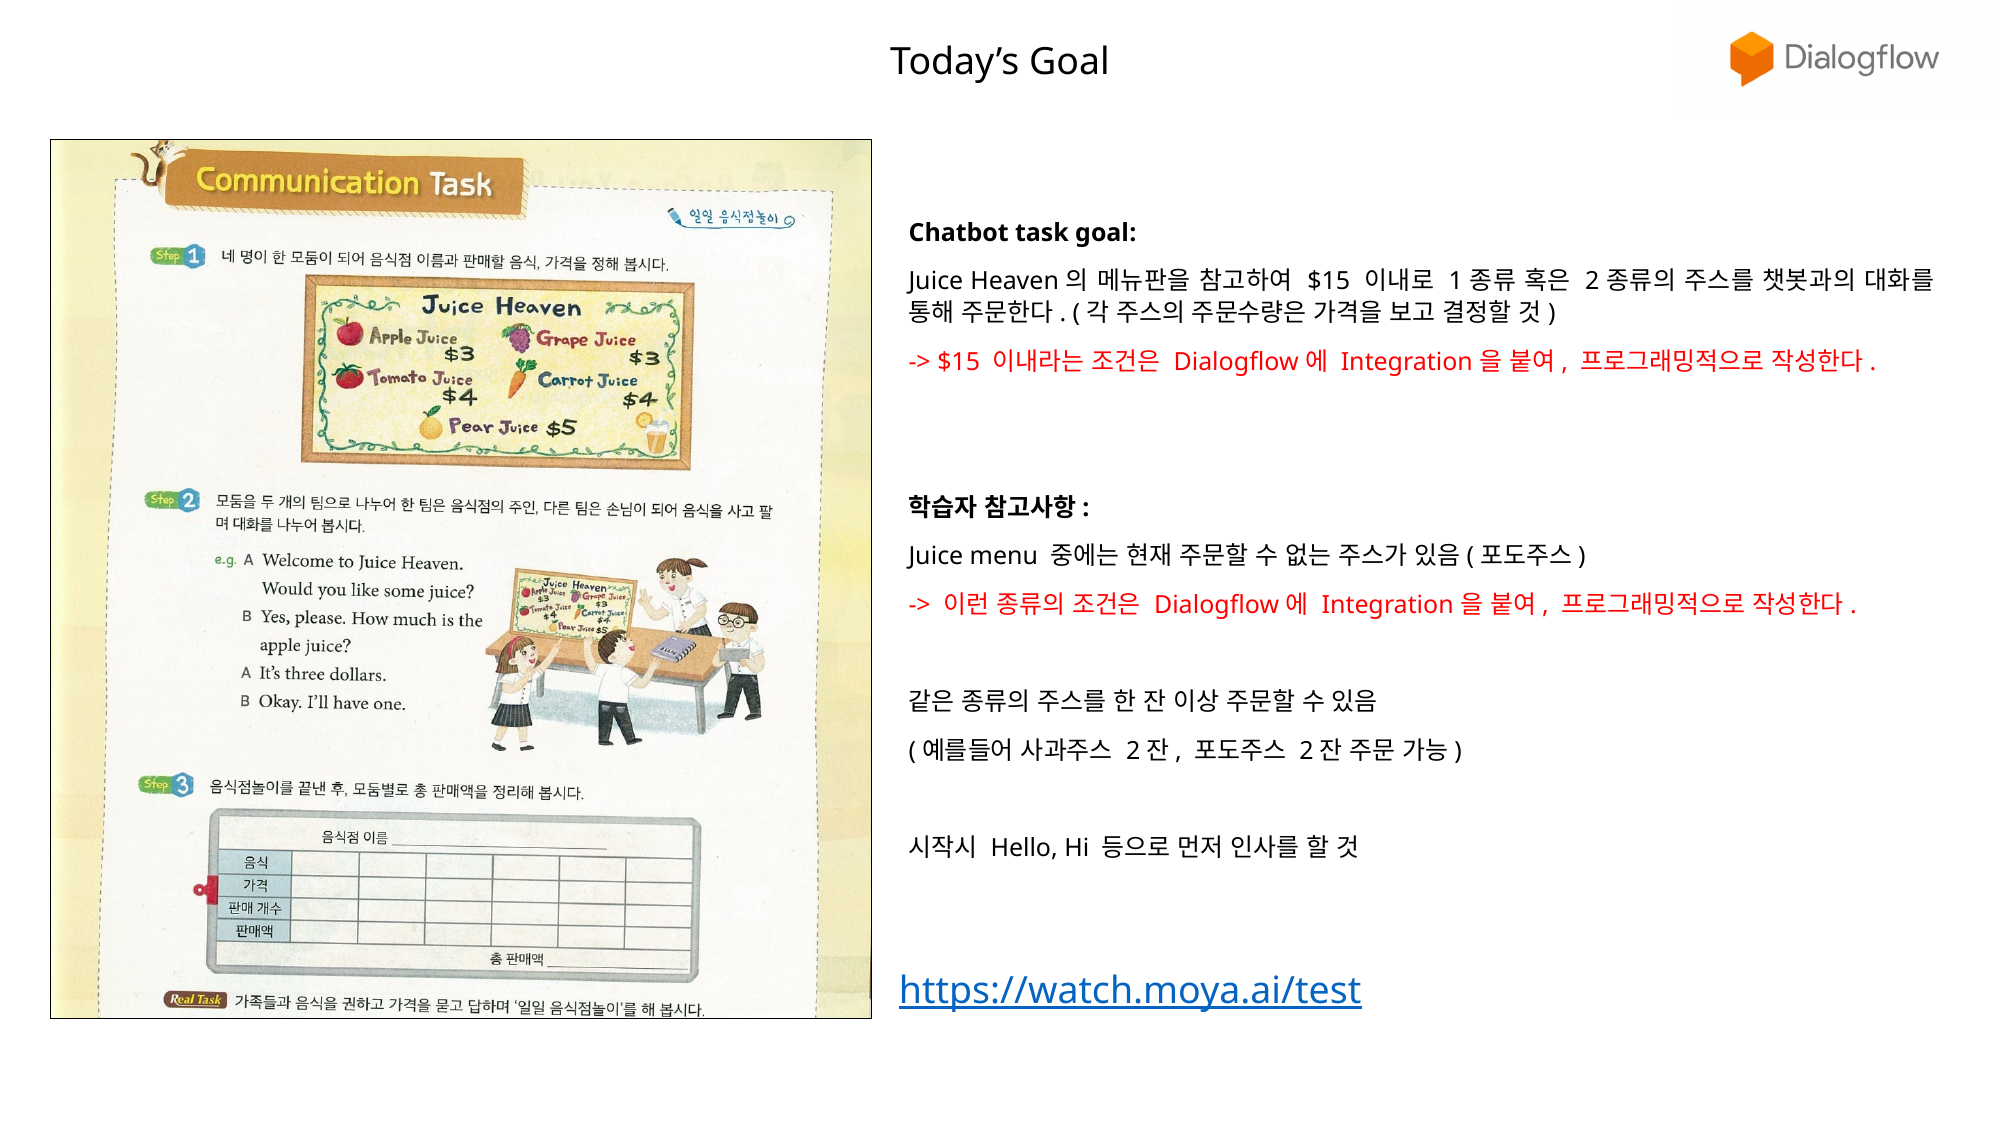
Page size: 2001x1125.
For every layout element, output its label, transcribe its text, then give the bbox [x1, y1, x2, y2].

text_box Today’s Goal [422, 29, 1578, 90]
text_box https://watch.moya.ai/test [884, 958, 1377, 1025]
picture [1675, 0, 2000, 120]
text_box Chatbot task goal: Juice Heaven의 메뉴판을 참고하여 $15 이내로 1종류 혹은 2종류의 주스를 챗봇과의 대화를 통해 주문한다. (각 주스의 주문수량은 가격을 보고 결정할 것) -> $15 이내라는 조건은 Dialogflow에 Integration을 붙여, 프로그래밍적으로 작성한다. 학습자 참고사항: Juice menu 중에는 현재 주문할 수 없는 주스가 있음(포도주스) -> 이런 종류의 조건은 Dialogflow에 Integration을 붙여, 프로그래밍적으로 작성한다. 같은 종류의 주스를 한 잔 이상 주문할 수 있음 (예를들어 사과주스 2잔, 포도주스 2잔 주문 가능) 시작시 Hello, Hi 등으로 먼저 인사를 할 것 [893, 206, 1950, 870]
picture [50, 139, 872, 1020]
